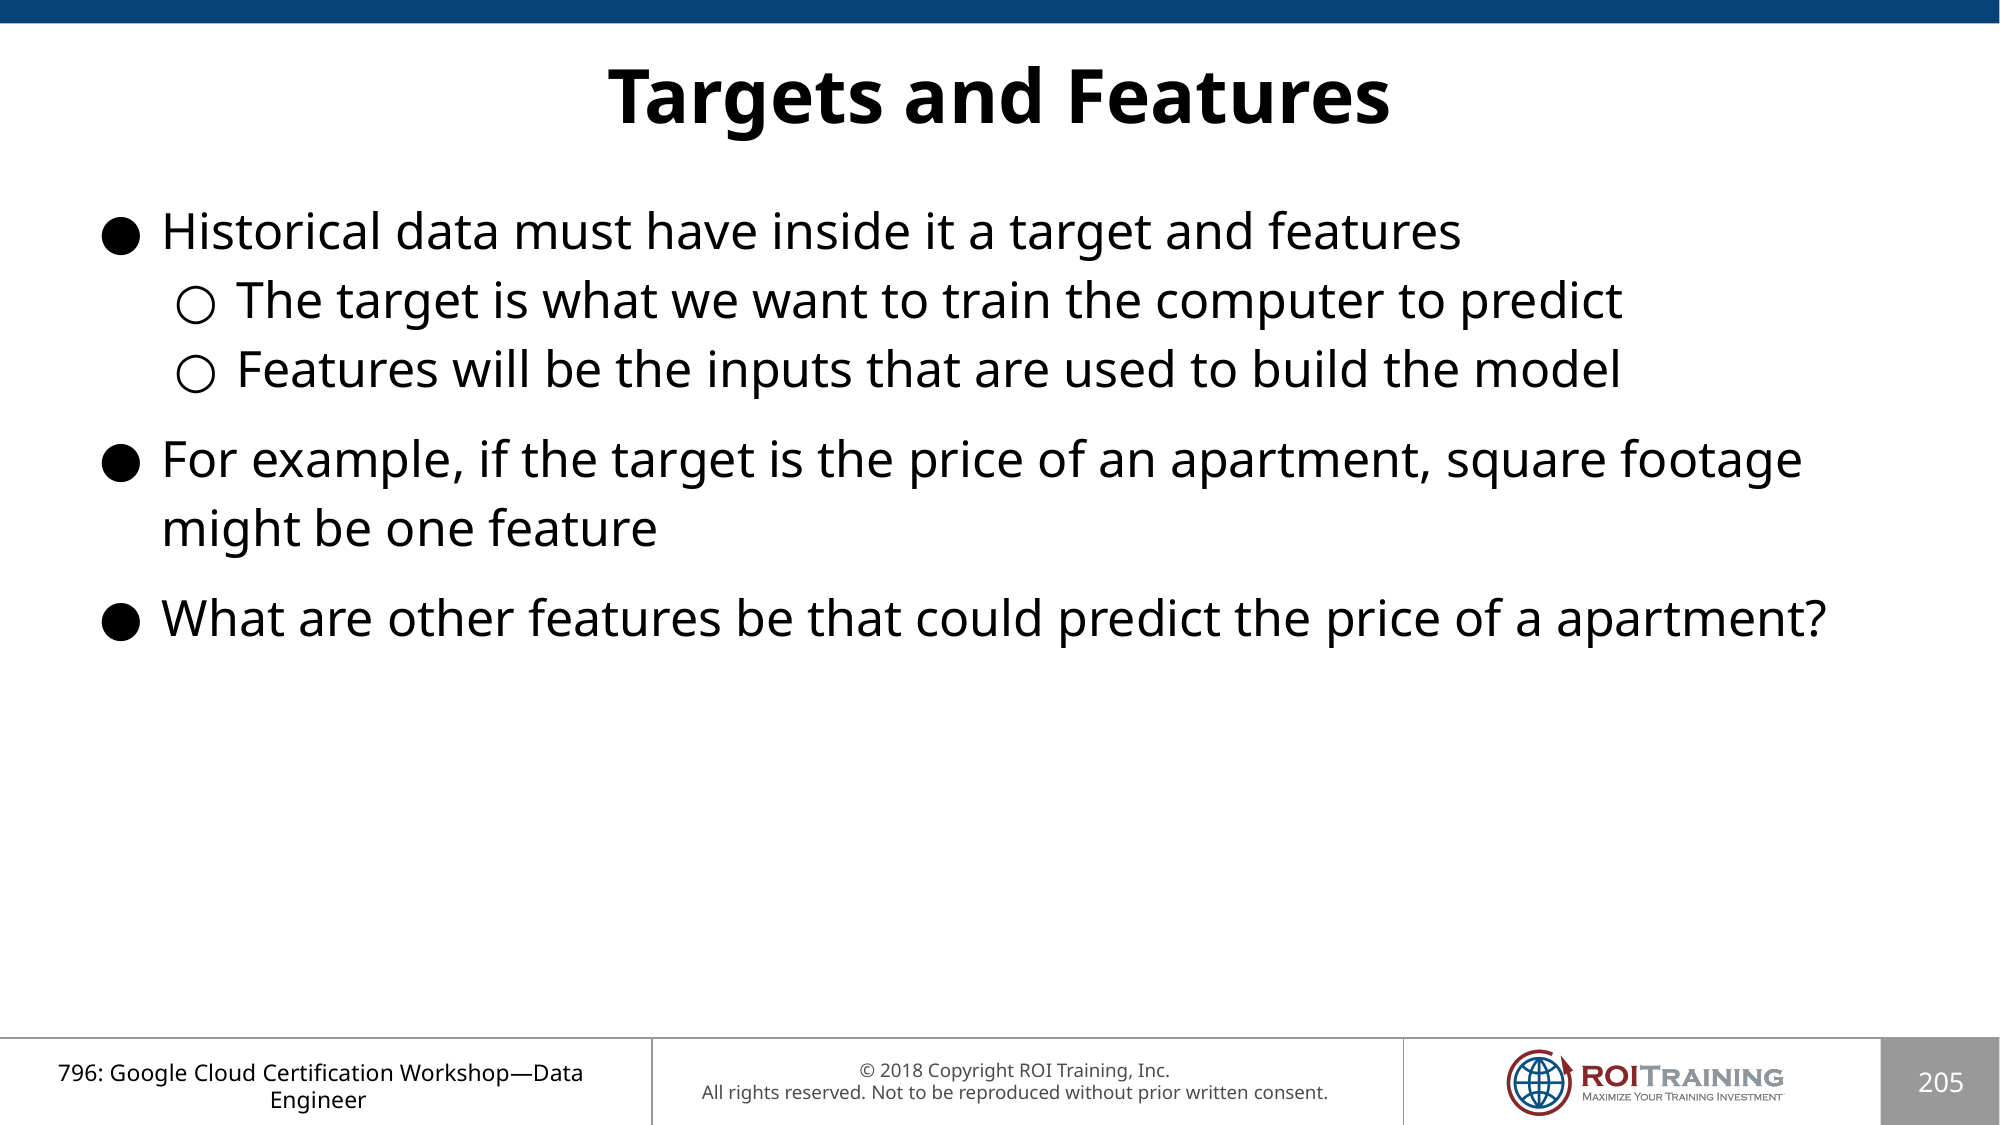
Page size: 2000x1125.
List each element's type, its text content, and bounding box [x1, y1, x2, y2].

list Historical data must have inside it a target and features The target is what we want to train the computer to predict Features will be the inputs that are used to build the model For example, if the target is the price of an apartment, square footage might be one feature What are other features be that could predict the price of a apartment? [66, 170, 1930, 1032]
title Targets and Features [68, 30, 1932, 156]
picture [1498, 1048, 1789, 1117]
